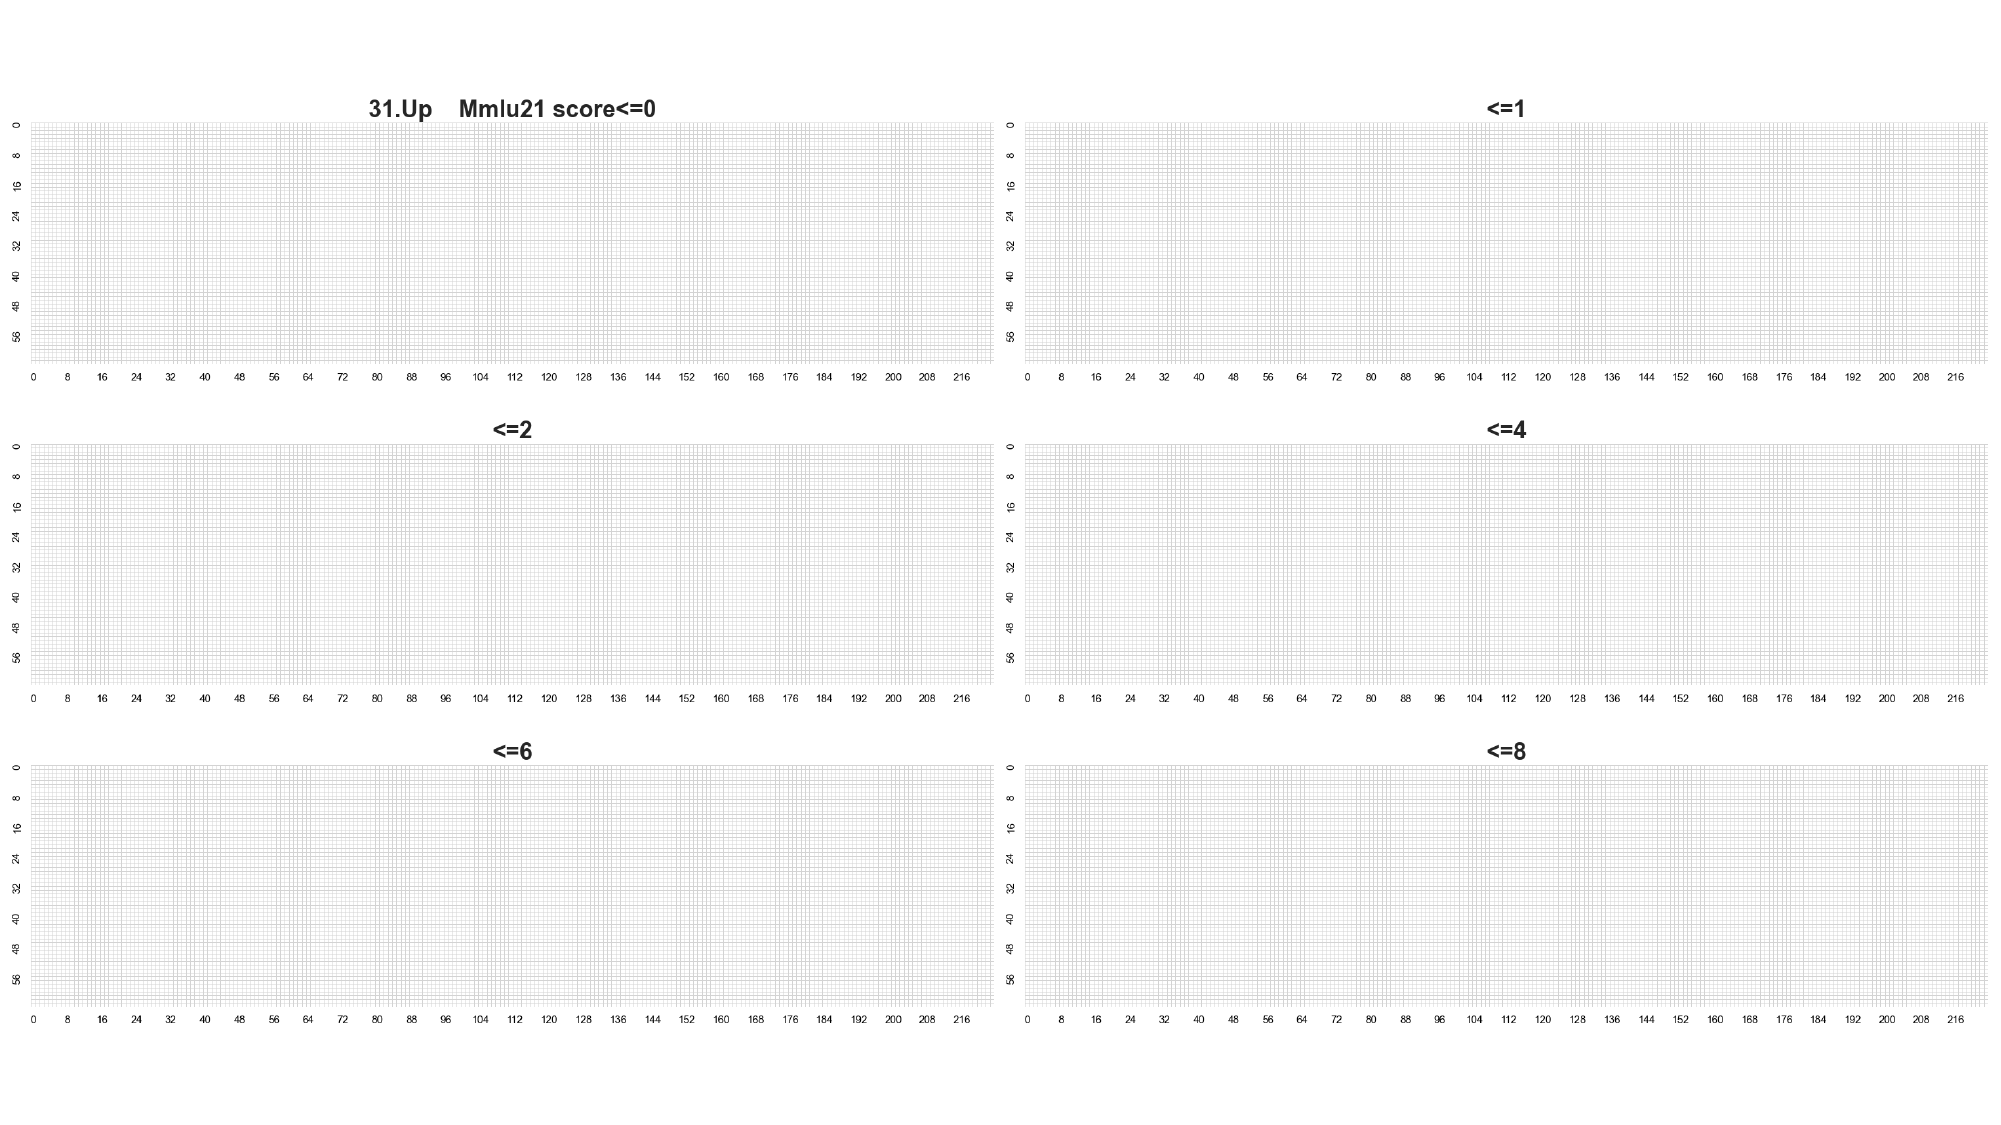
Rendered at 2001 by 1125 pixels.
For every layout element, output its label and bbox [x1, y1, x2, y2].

picture [0, 87, 2000, 1037]
